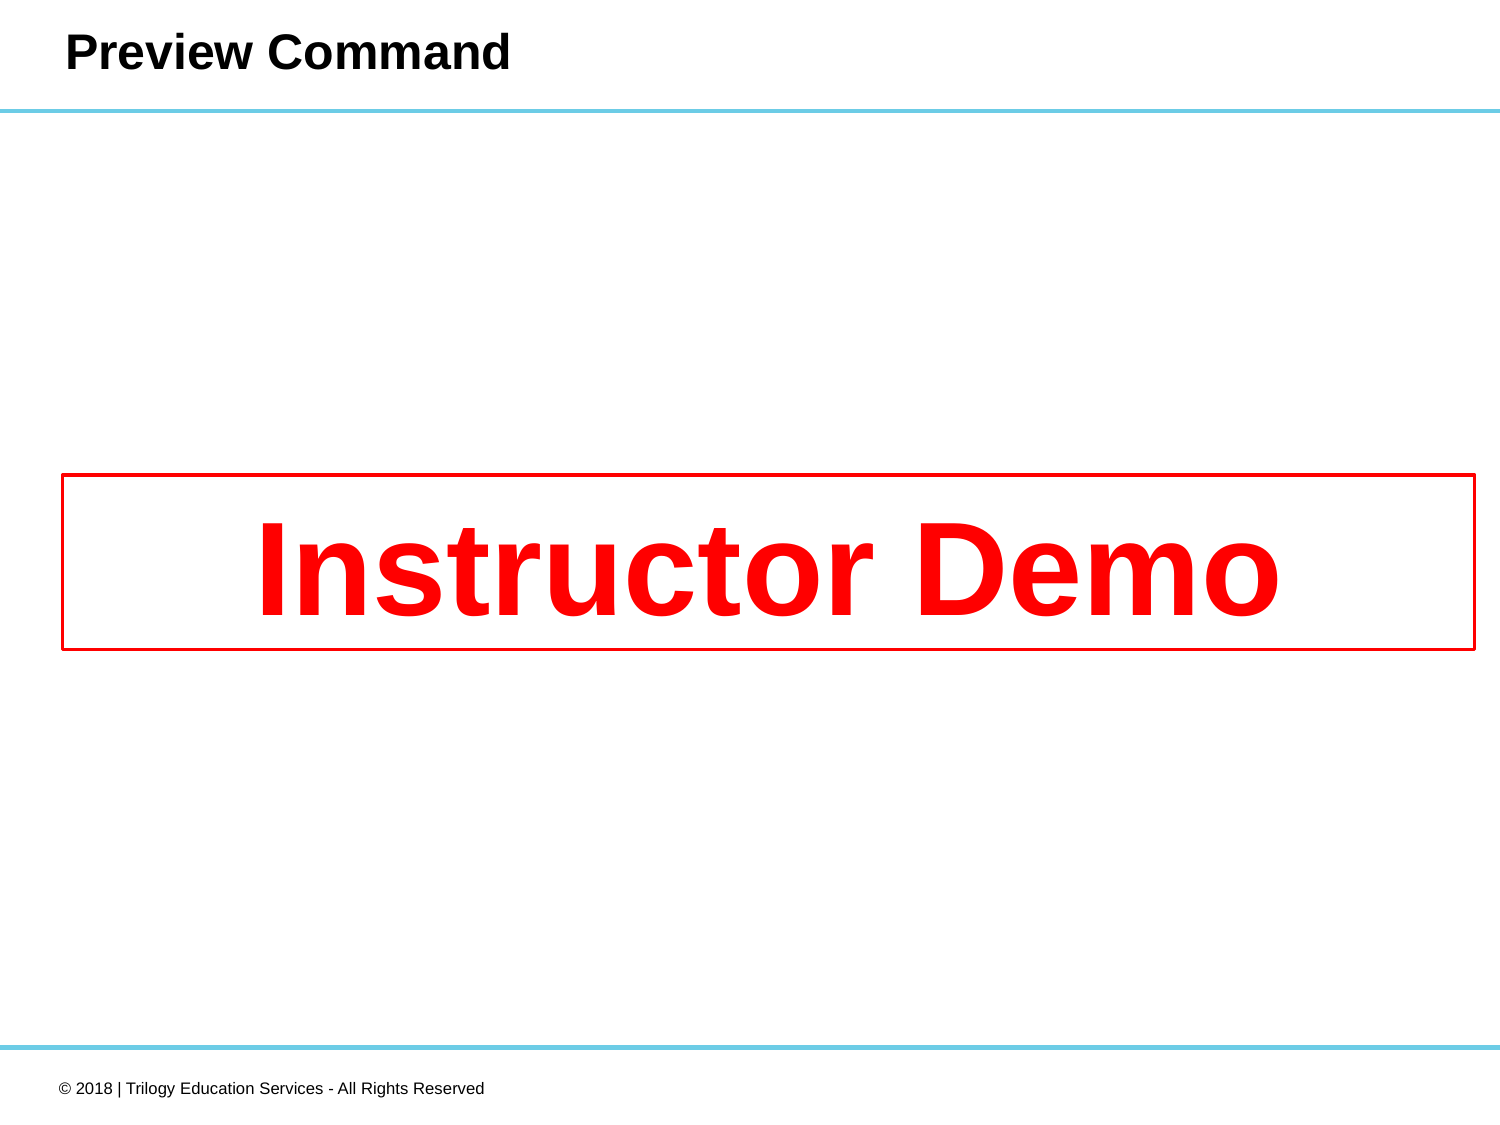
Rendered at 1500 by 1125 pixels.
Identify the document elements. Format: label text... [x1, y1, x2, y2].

title Preview Command [50, 0, 1475, 108]
text_box Instructor Demo [62, 474, 1475, 650]
